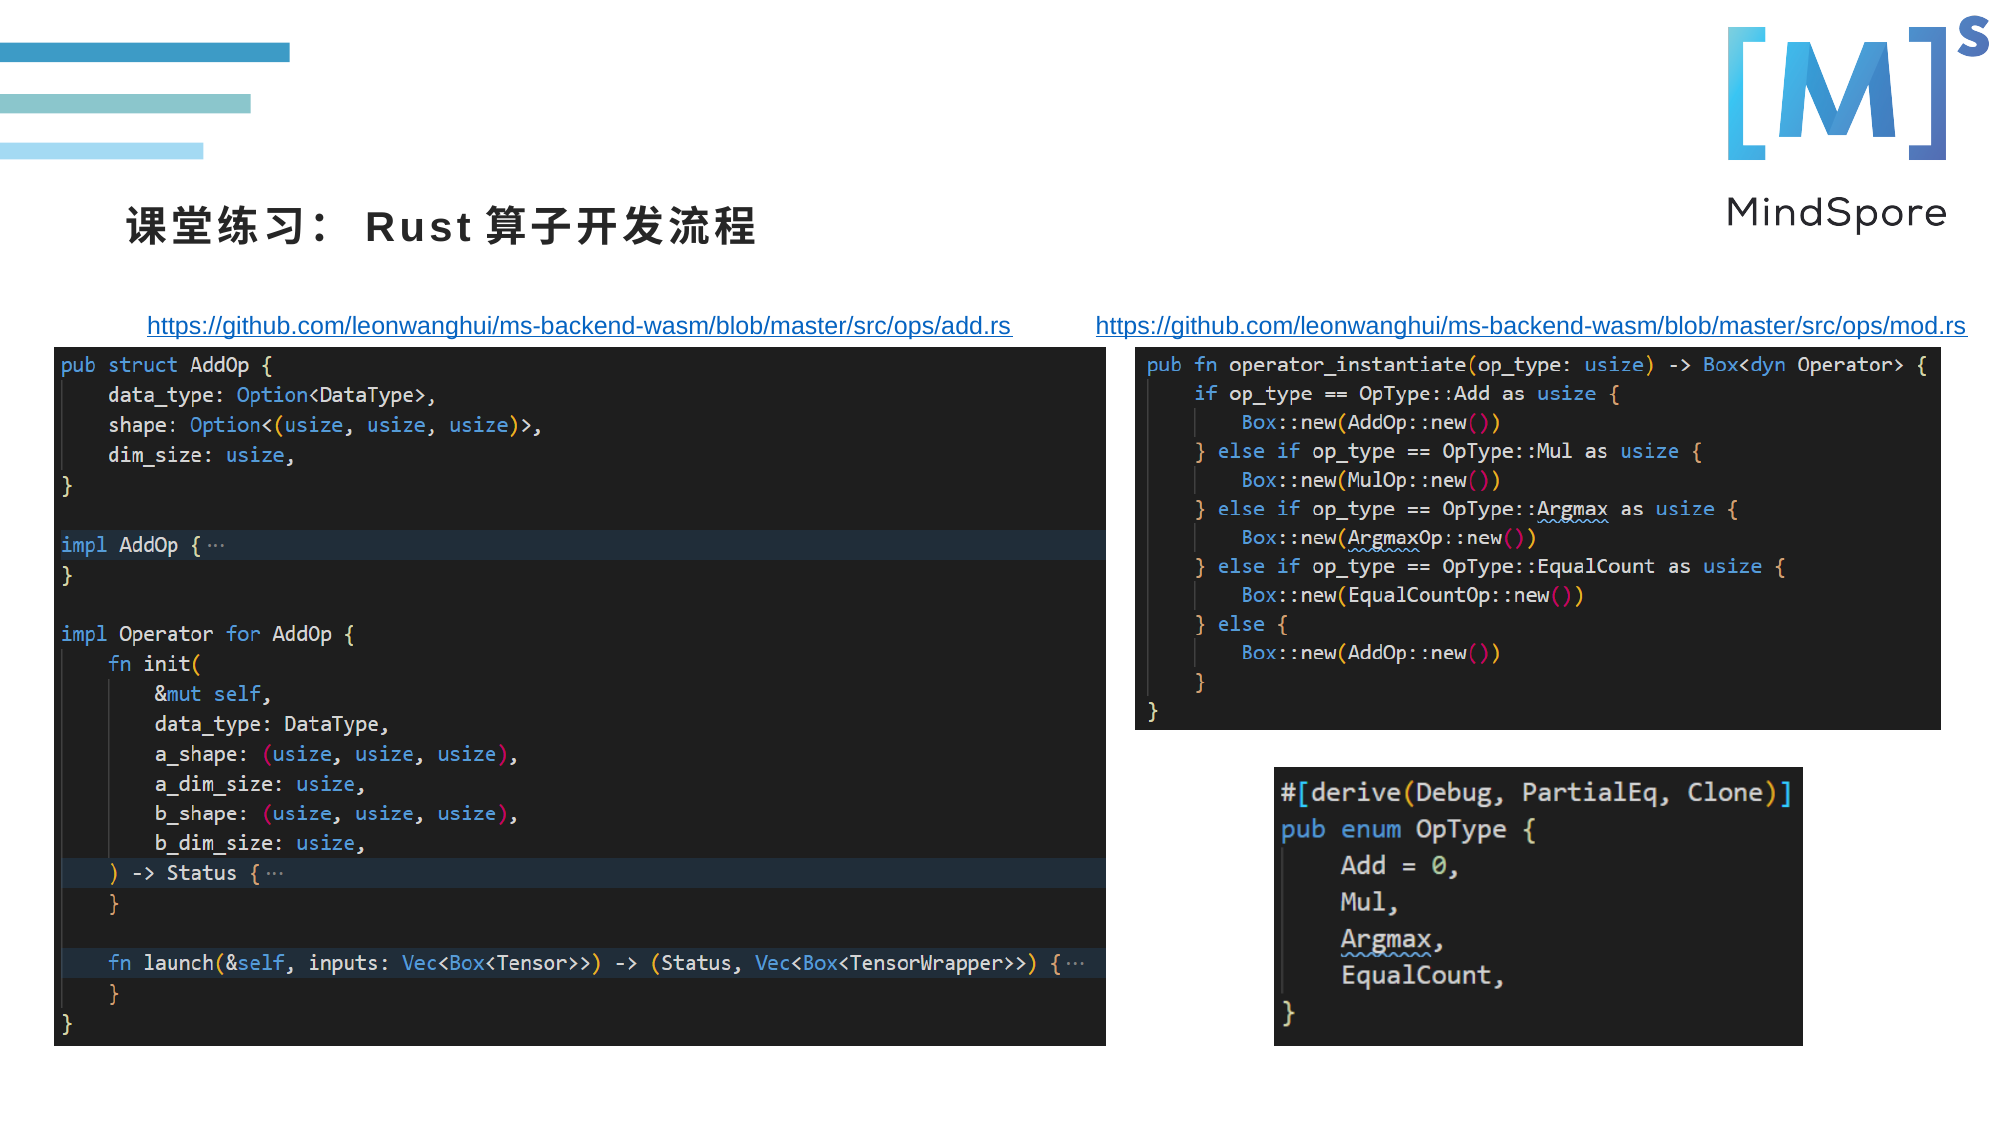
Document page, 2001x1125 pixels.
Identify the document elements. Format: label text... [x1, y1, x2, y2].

text_box [0, 42, 291, 63]
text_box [54, 301, 1984, 1046]
text_box [0, 142, 204, 160]
text_box [0, 93, 252, 114]
text_box 课堂练习：Rust算子开发流程 [110, 101, 796, 301]
picture [1714, 9, 1989, 241]
